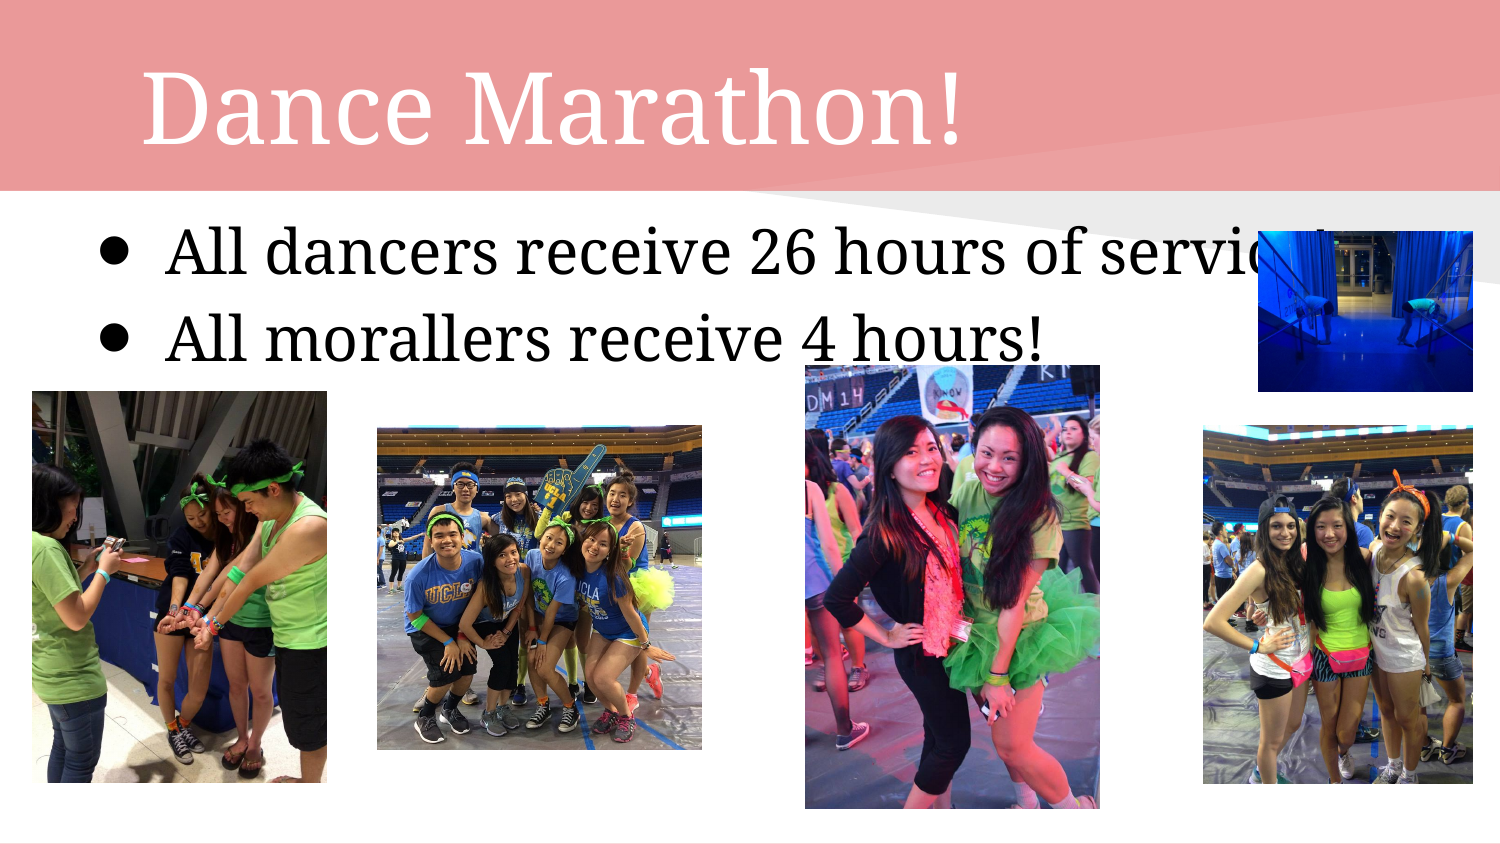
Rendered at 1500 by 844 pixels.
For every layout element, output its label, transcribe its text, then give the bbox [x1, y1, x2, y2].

picture [32, 391, 327, 784]
picture [377, 424, 702, 750]
list All dancers receive 26 hours of service! All morallers receive 4 hours! [75, 196, 1425, 808]
picture [1258, 231, 1473, 392]
title Dance Marathon! [75, 33, 1425, 175]
picture [805, 365, 1100, 809]
picture [1203, 424, 1473, 784]
